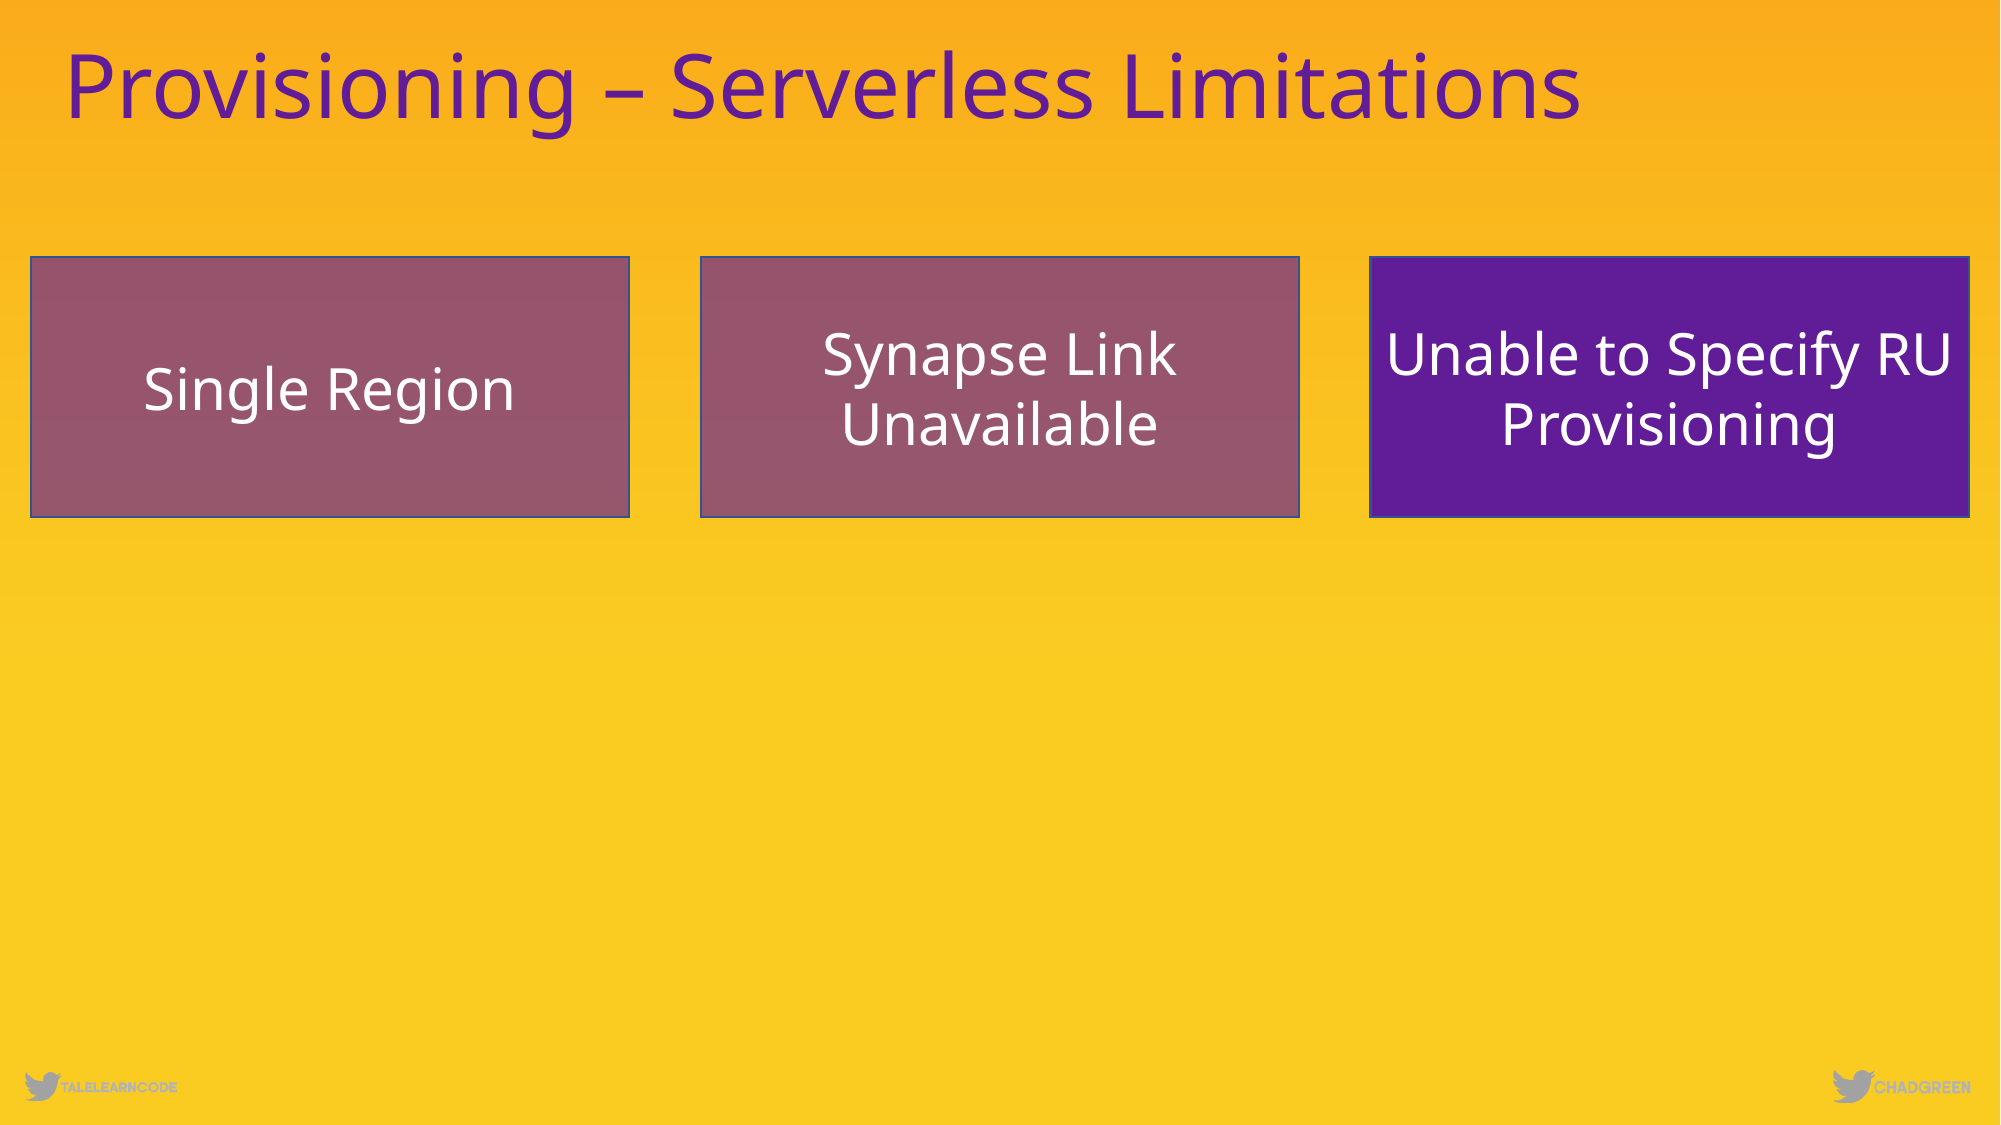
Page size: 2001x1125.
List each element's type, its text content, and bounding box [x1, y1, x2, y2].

text_box Single Region [30, 256, 630, 518]
text_box Unable to Specify RU Provisioning [1369, 256, 1970, 518]
text_box Synapse Link Unavailable [700, 256, 1300, 518]
title Provisioning – Serverless Limitations [48, 34, 1947, 146]
picture [0, 0, 2001, 1125]
